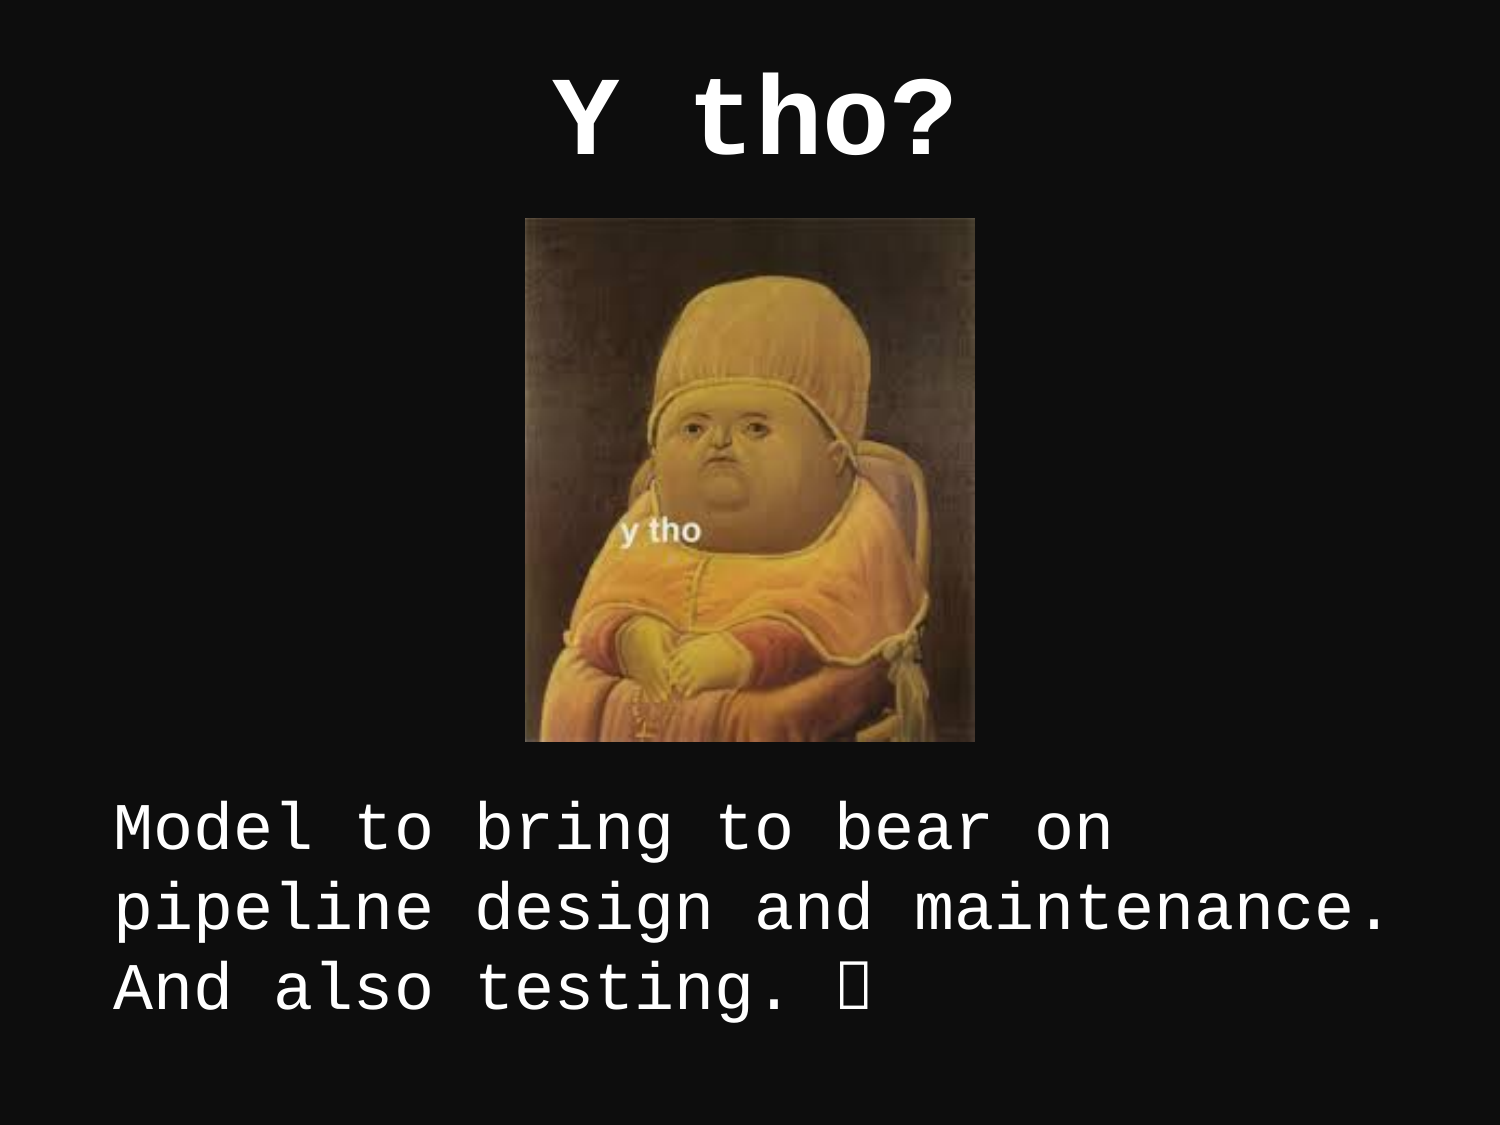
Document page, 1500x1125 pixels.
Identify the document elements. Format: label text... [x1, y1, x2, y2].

text_box Model to bring to bear on pipeline design and maintenance. And also testing.  [99, 774, 1450, 1041]
picture [524, 217, 976, 742]
list Y tho? [537, 34, 988, 185]
